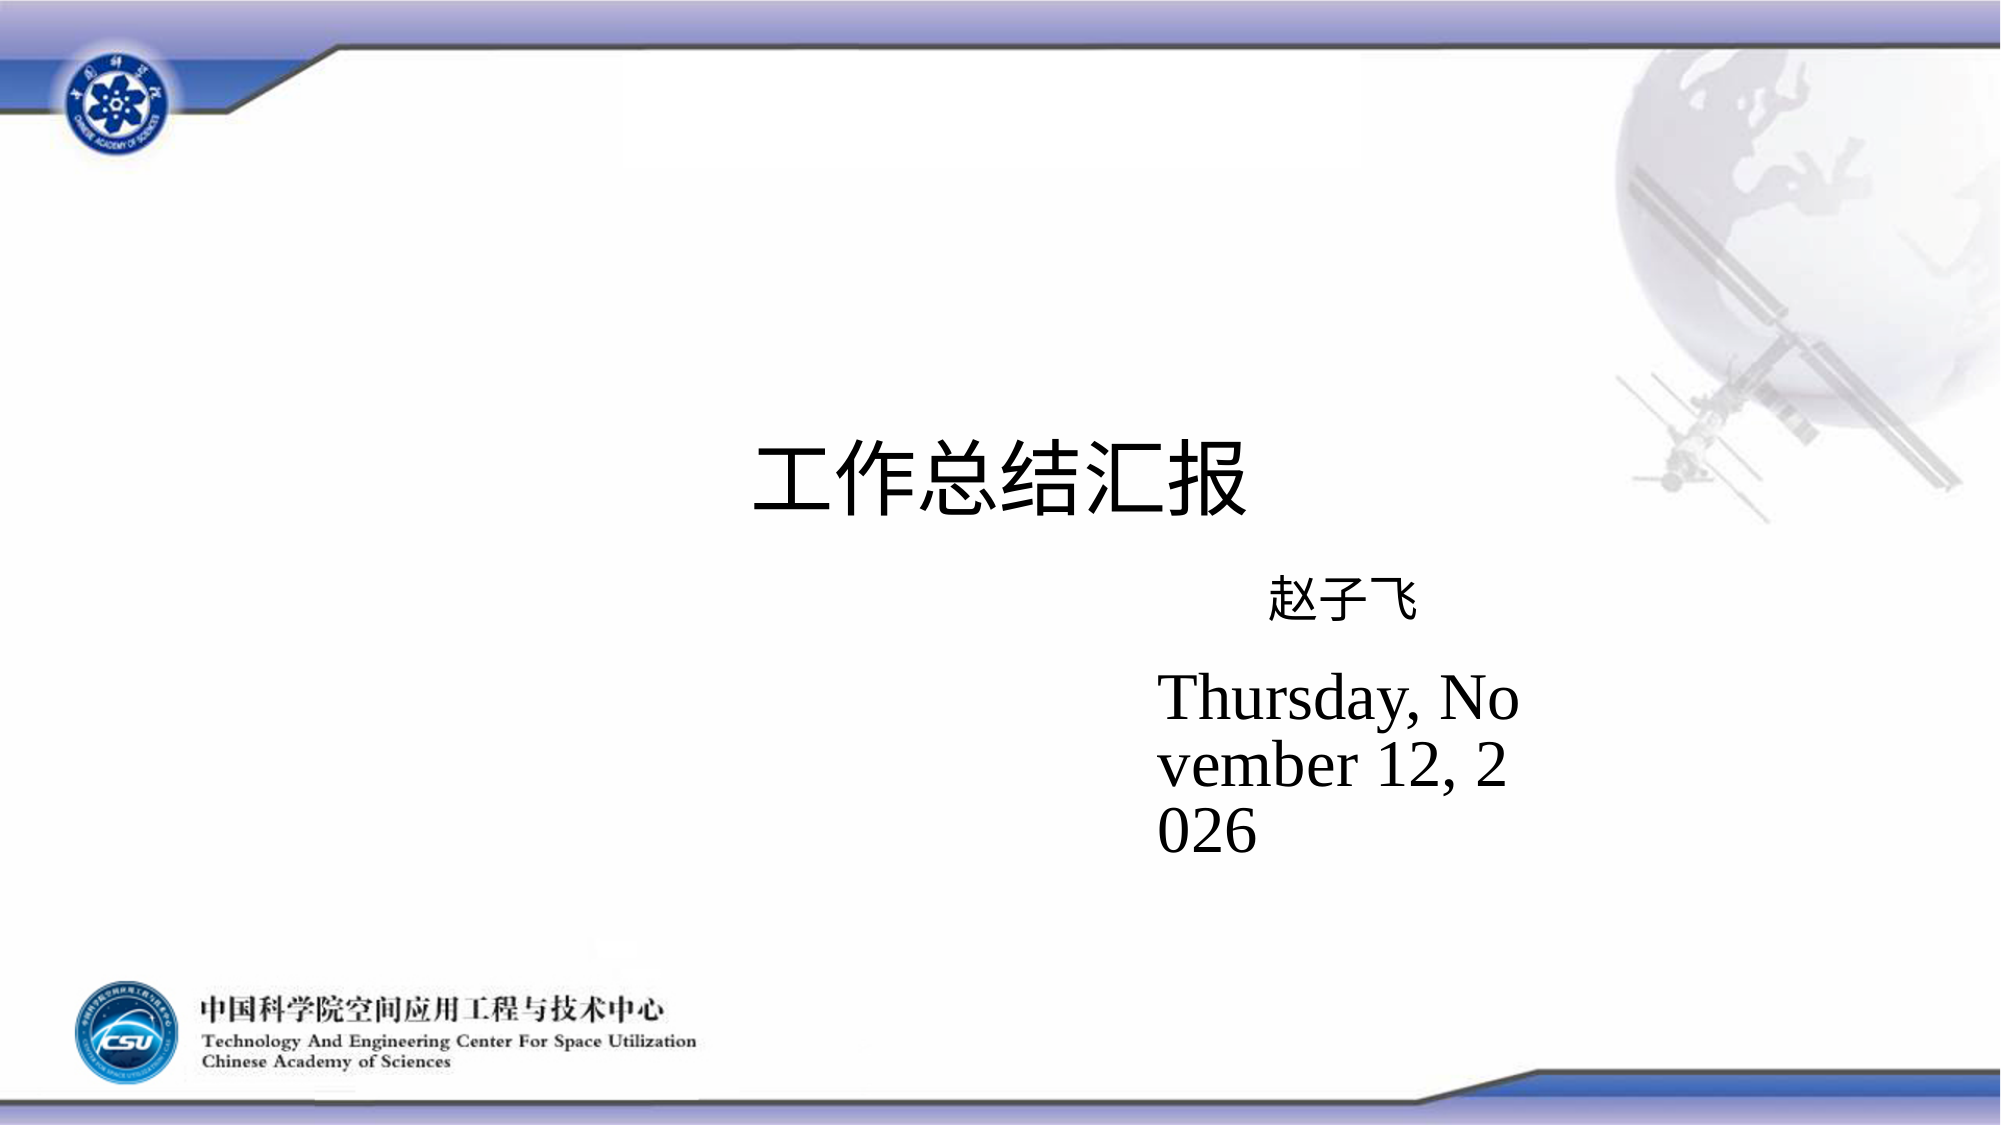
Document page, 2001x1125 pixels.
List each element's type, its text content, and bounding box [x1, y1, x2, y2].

picture [0, 0, 2001, 1125]
text_box 工作总结汇报 [277, 368, 1723, 534]
text_box 赵子飞 [1143, 560, 1545, 741]
